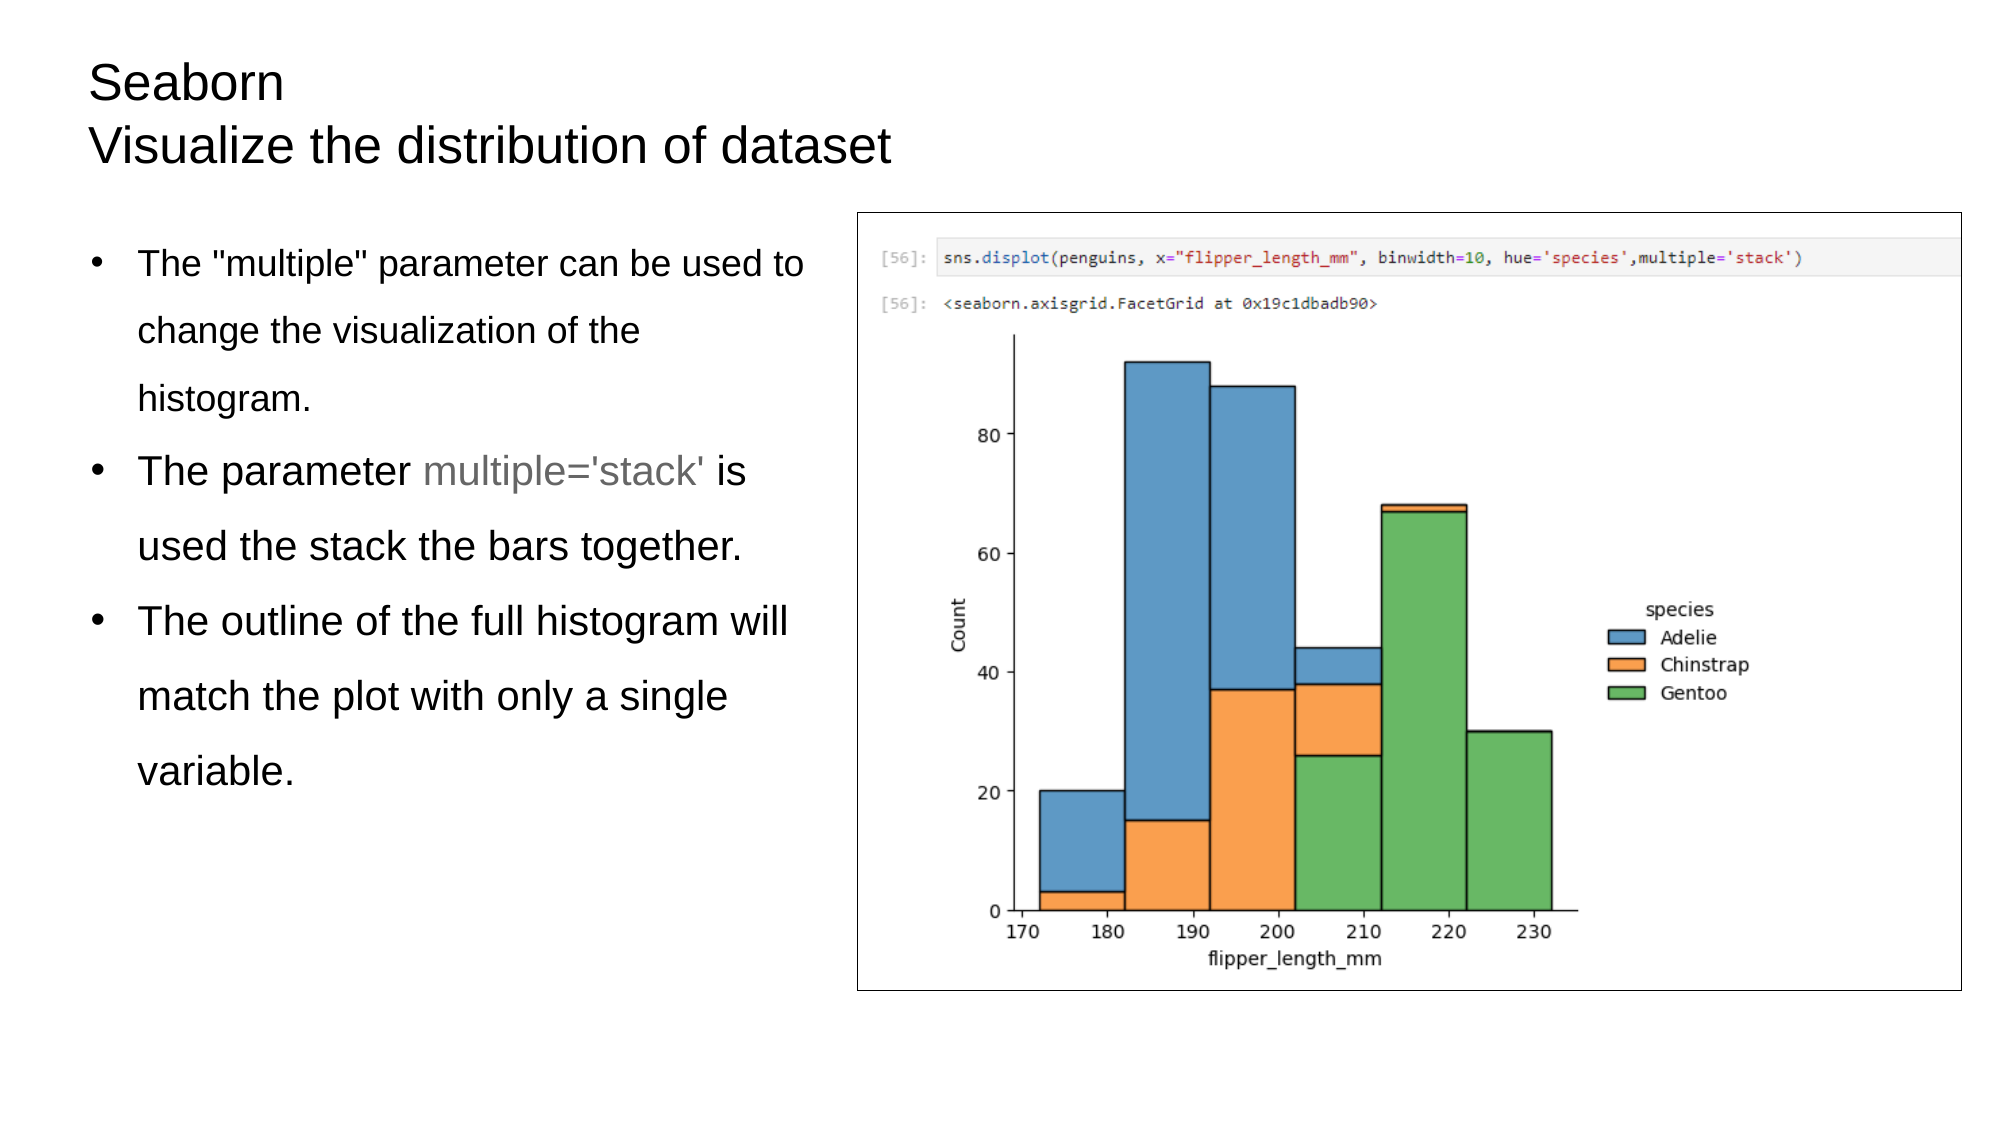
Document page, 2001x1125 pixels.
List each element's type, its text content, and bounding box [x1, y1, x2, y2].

picture [857, 212, 1962, 992]
text_box The "multiple" parameter can be used to change the visualization of the histogram. The parameter multiple='stack' is used the stack the bars together. The outline of the full histogram will match the plot with only a single variable. [75, 208, 833, 869]
text_box Seaborn Visualize the distribution of dataset [68, 28, 1932, 154]
